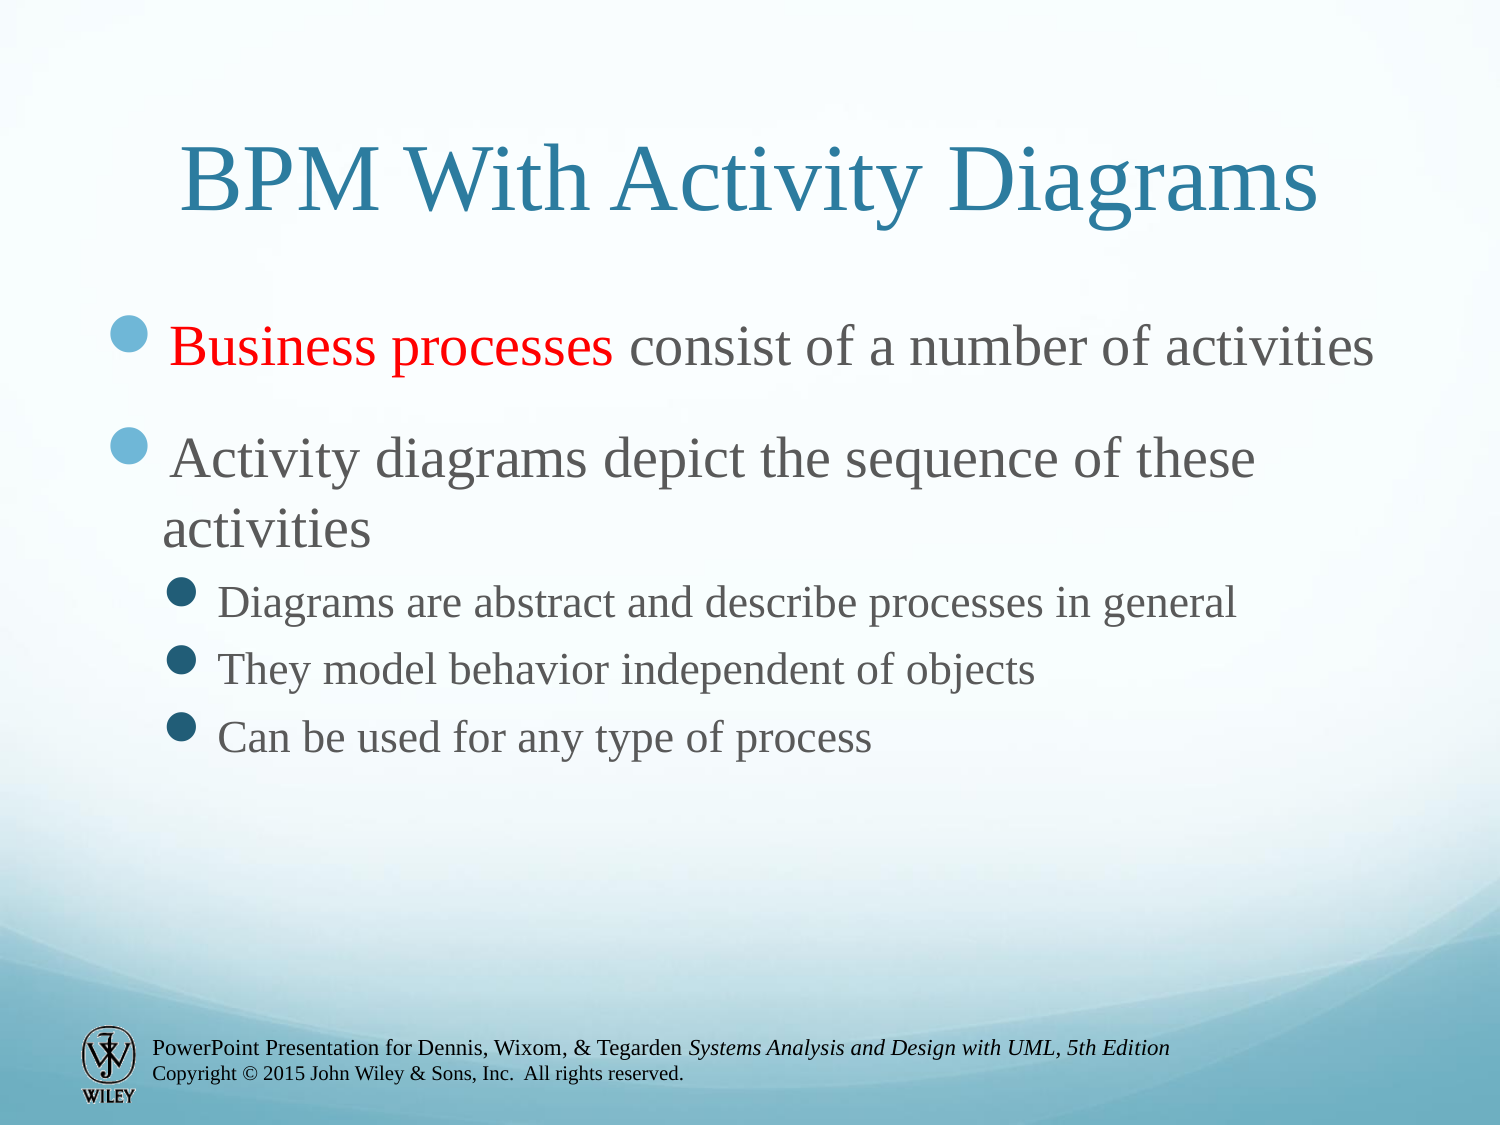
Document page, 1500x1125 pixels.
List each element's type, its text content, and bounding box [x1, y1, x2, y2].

list Business processes consist of a number of activities Activity diagrams depict the sequence of these activities Diagrams are abstract and describe processes in general They model behavior independent of objects Can be used for any type of process [90, 299, 1410, 975]
title BPM With Activity Diagrams [90, 17, 1410, 237]
picture [0, 0, 1500, 1125]
